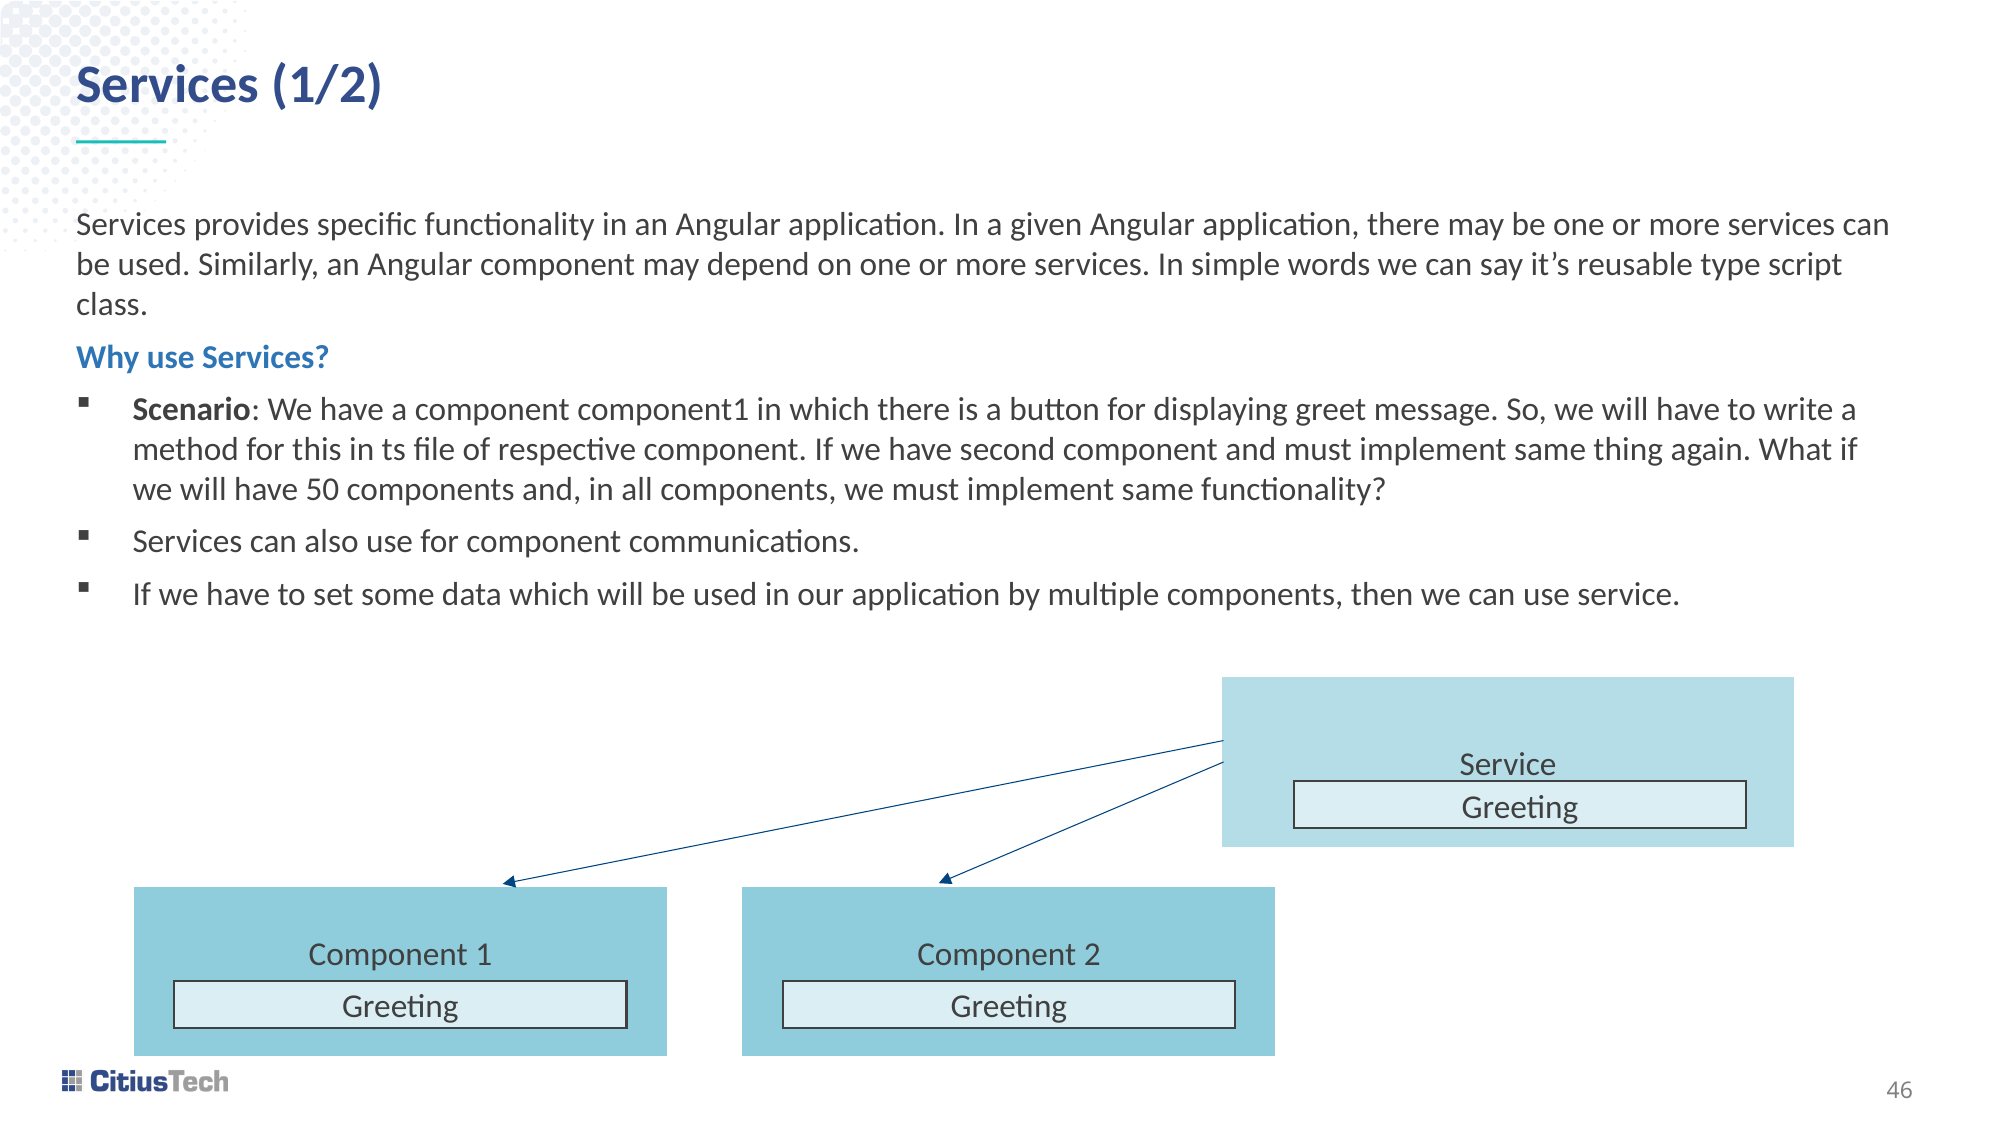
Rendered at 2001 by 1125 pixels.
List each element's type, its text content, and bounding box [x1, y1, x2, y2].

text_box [134, 677, 1793, 1056]
title Services (1/2) [76, 30, 1802, 131]
picture [61, 1069, 228, 1092]
text_box Services provides specific functionality in an Angular application. In a given Angular application, there may be one or more services can be used. Similarly, an Angular component may depend on one or more services. In simple words we can say it’s reusable type script class. Why use Services? Scenario: We have a component component1 in which there is a button for displaying greet message. So, we will have to write a method for this in ts file of respective component. If we have second component and must implement same thing again. What if we will have 50 components and, in all components, we must implement same functionality? Services can also use for component communications. If we have to set some data which will be used in our application by multiple components, then we can use service. [76, 202, 1900, 1026]
